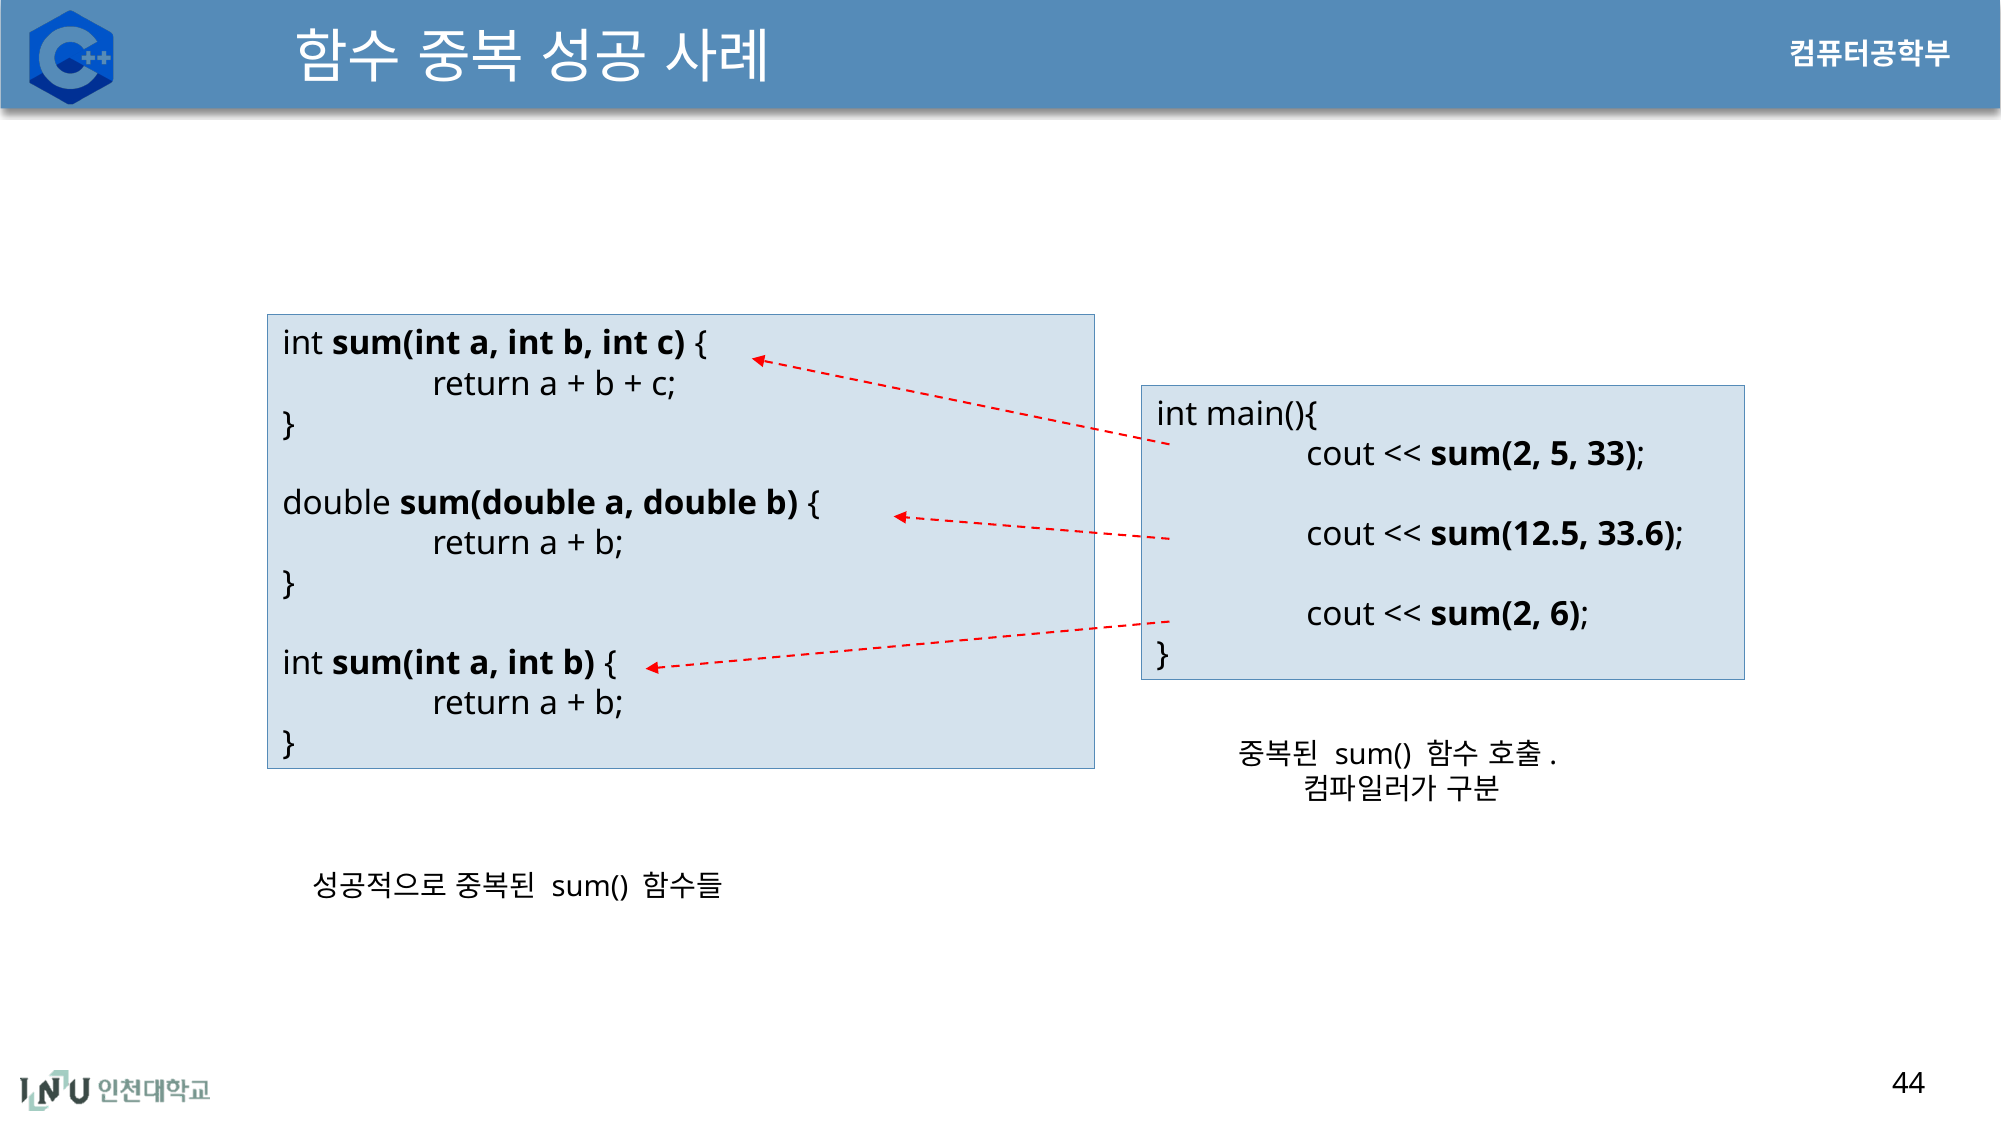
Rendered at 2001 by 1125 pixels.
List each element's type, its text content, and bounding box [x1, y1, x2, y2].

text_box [645, 621, 1170, 670]
text_box 중복된 sum() 함수 호출. 컴파일러가 구분 [1189, 727, 1615, 813]
text_box int main(){ cout << sum(2, 5, 33); cout << sum(12.5, 33.6); cout << sum(2, 6); } [1141, 385, 1745, 680]
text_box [751, 358, 1170, 445]
picture [19, 0, 125, 116]
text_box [893, 516, 1170, 540]
text_box int sum(int a, int b, int c) { return a + b + c; } double sum(double a, double b) { return a + b; } int sum(int a, int b) { return a + b; } [267, 314, 1095, 769]
text_box 성공적으로 중복된 sum() 함수들 [297, 860, 906, 911]
title 함수 중복 성공 사례 [279, 7, 1390, 102]
